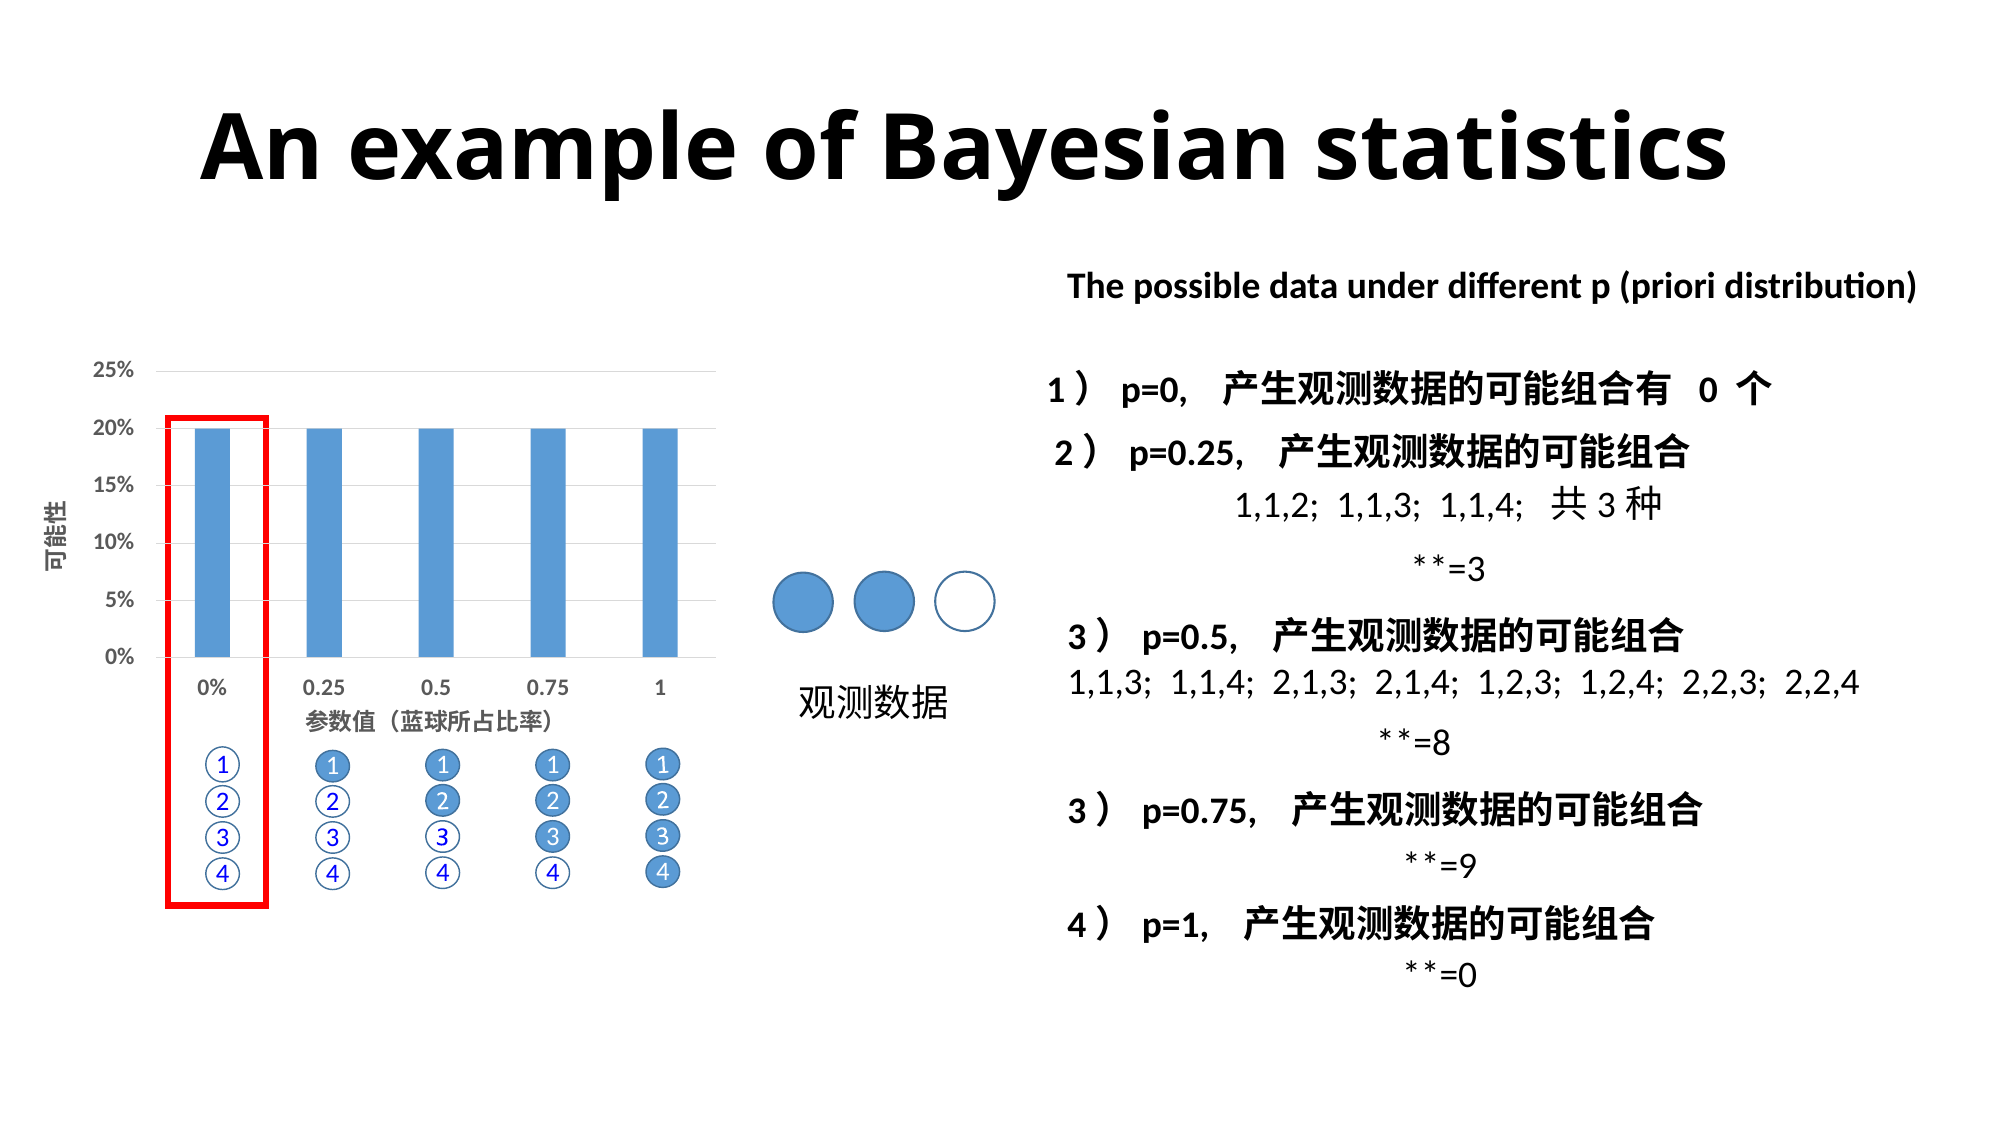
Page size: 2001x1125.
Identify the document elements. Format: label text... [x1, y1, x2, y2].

text_box 观测数据 [784, 671, 964, 732]
text_box 1）p=0, 产生观测数据的可能组合有 0 个 [1031, 358, 1788, 418]
text_box [853, 570, 916, 633]
text_box [934, 570, 996, 633]
text_box 3）p=0.75, 产生观测数据的可能组合 [1052, 779, 1939, 839]
text_box The possible data under different p (priori distribution) [1052, 253, 1934, 314]
text_box 1,1,2; 1,1,3; 1,1,4; 共3种 [1219, 472, 1678, 533]
text_box 4）p=1, 产生观测数据的可能组合 [1052, 892, 1939, 952]
text_box [772, 571, 834, 634]
title An example of Bayesian statistics [185, 41, 1911, 259]
text_box 3）p=0.5, 产生观测数据的可能组合 1,1,3; 1,1,4; 2,1,3; 2,1,4; 1,2,3; 1,2,4; 2,2,3; 2,2,4 [1052, 604, 1939, 710]
picture [22, 356, 717, 906]
text_box 2）p=0.25, 产生观测数据的可能组合 [1039, 420, 1707, 481]
